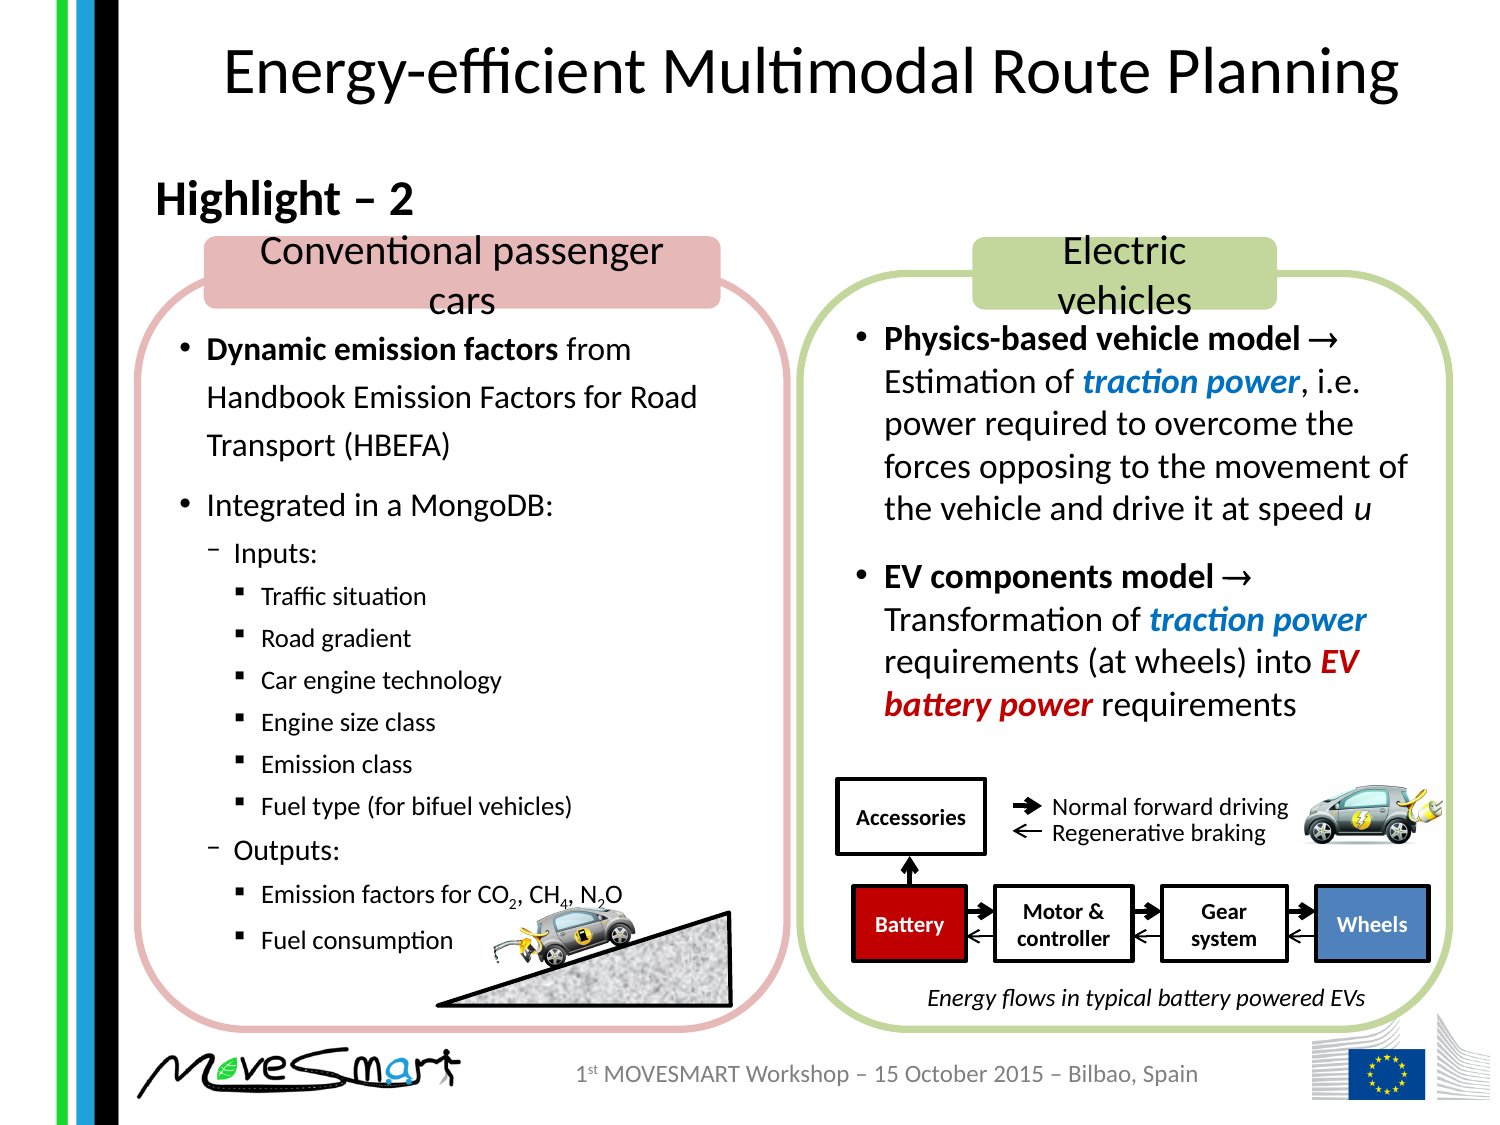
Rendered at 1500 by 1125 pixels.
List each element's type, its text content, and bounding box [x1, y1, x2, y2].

picture [567, 890, 633, 910]
picture [1429, 785, 1443, 846]
list Dynamic emission factors from Handbook Emission Factors for Road Transport (HBEFA) Integrated in a MongoDB: Inputs: Traffic situation Road gradient Car engine technology Engine size class Emission class Fuel type (for bifuel vehicles) Outputs: Emission factors for CO2, CH4, N2O Fuel consumption [149, 311, 763, 963]
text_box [799, 236, 1450, 1030]
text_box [437, 910, 731, 1006]
title Energy-efficient Multimodal Route Planning [123, 0, 1500, 138]
text_box [163, 282, 761, 311]
text_box [137, 313, 788, 1030]
text_box Physics-based vehicle model  Estimation of traction power, i.e. power required to overcome the forces opposing to the movement of the vehicle and drive it at speed u EV components model  Transformation of traction power requirements (at wheels) into EV battery power requirements [824, 1038, 1425, 1050]
text_box Highlight – 2 [140, 158, 1477, 1125]
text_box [837, 778, 1429, 962]
picture [0, 0, 1496, 1125]
text_box Conventional passenger cars [203, 236, 721, 309]
